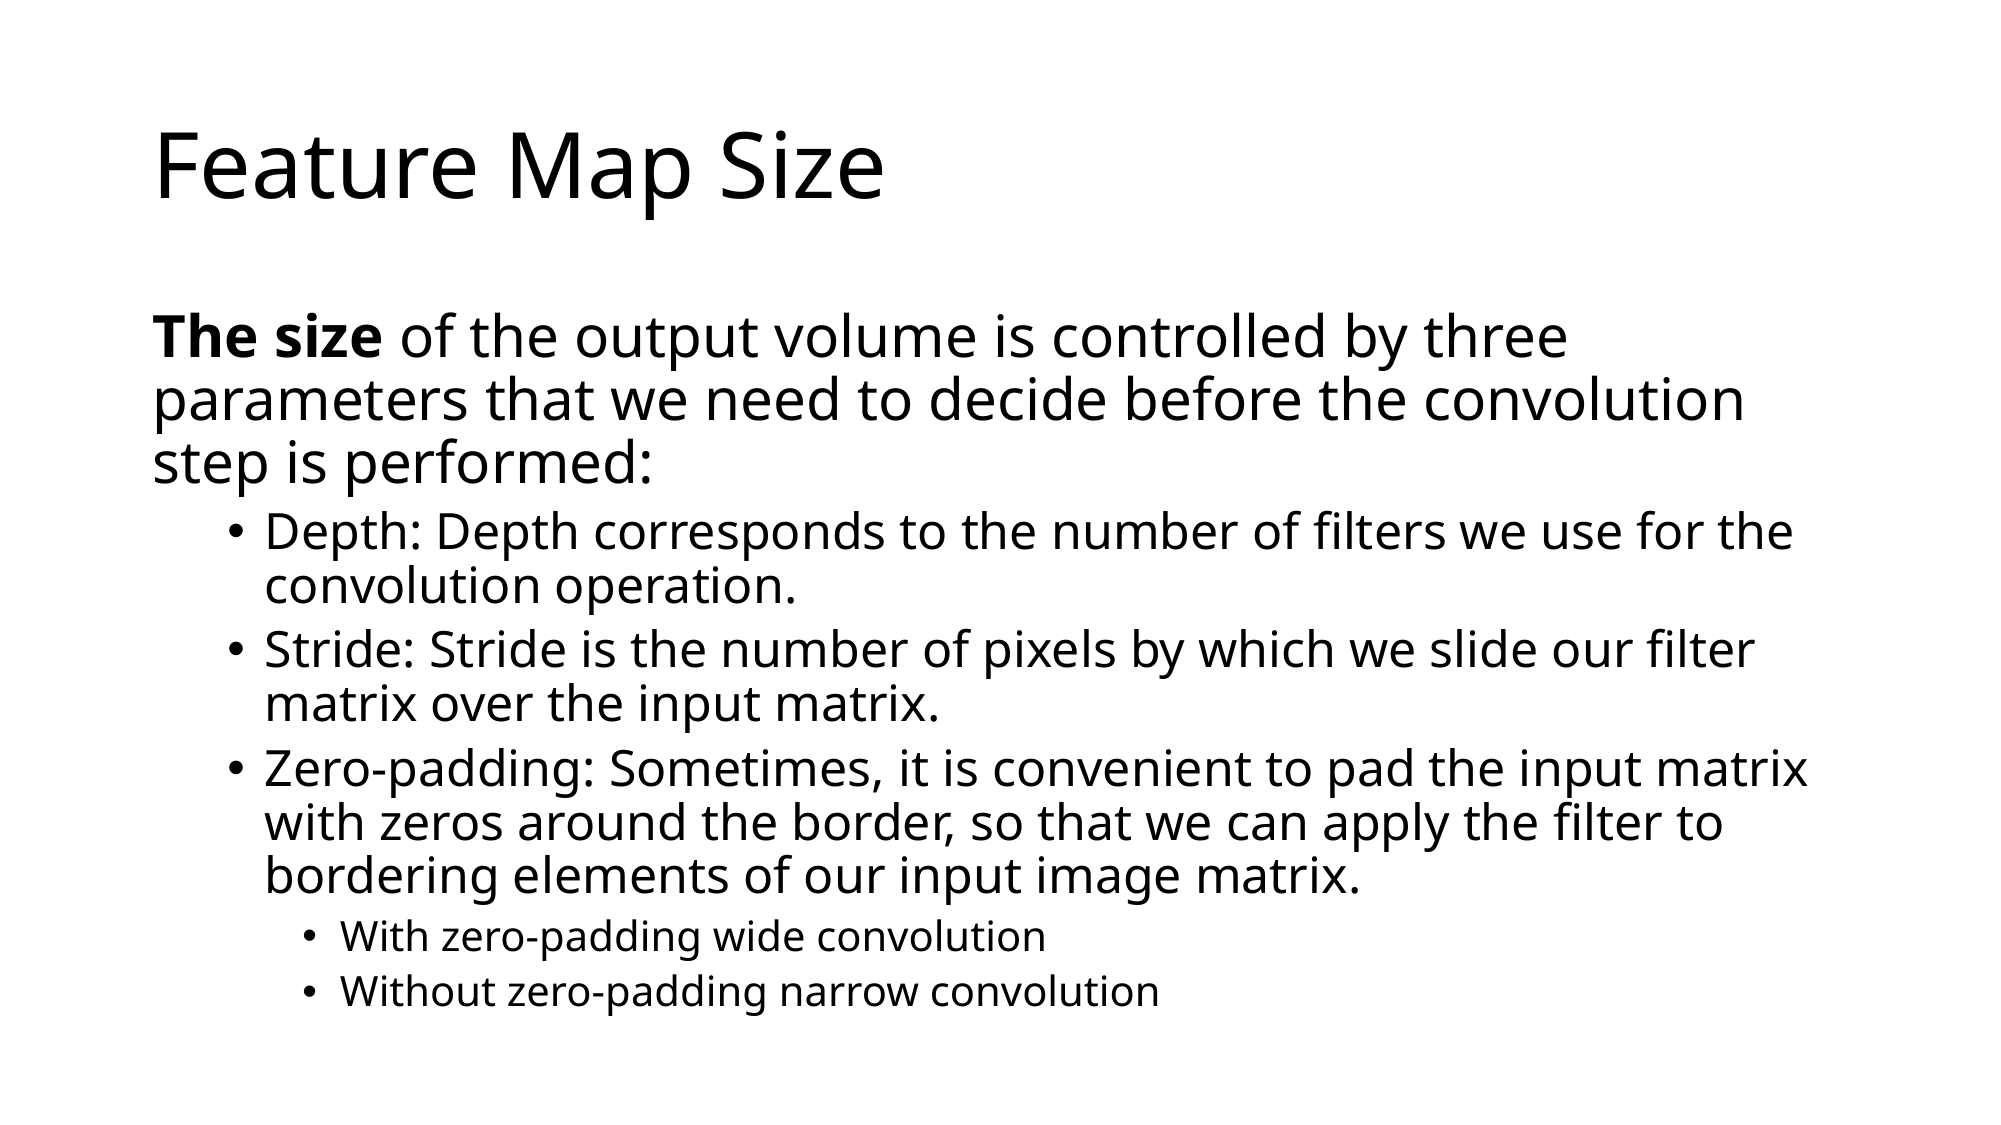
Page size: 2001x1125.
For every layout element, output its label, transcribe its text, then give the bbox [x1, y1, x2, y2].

title Feature Map Size [137, 59, 1863, 278]
list The size of the output volume is controlled by three parameters that we need to decide before the convolution step is performed: Depth: Depth corresponds to the number of filters we use for the convolution operation. Stride: Stride is the number of pixels by which we slide our filter matrix over the input matrix. Zero-padding: Sometimes, it is convenient to pad the input matrix with zeros around the border, so that we can apply the filter to bordering elements of our input image matrix. With zero-padding wide convolution Without zero-padding narrow convolution [137, 299, 1863, 1014]
